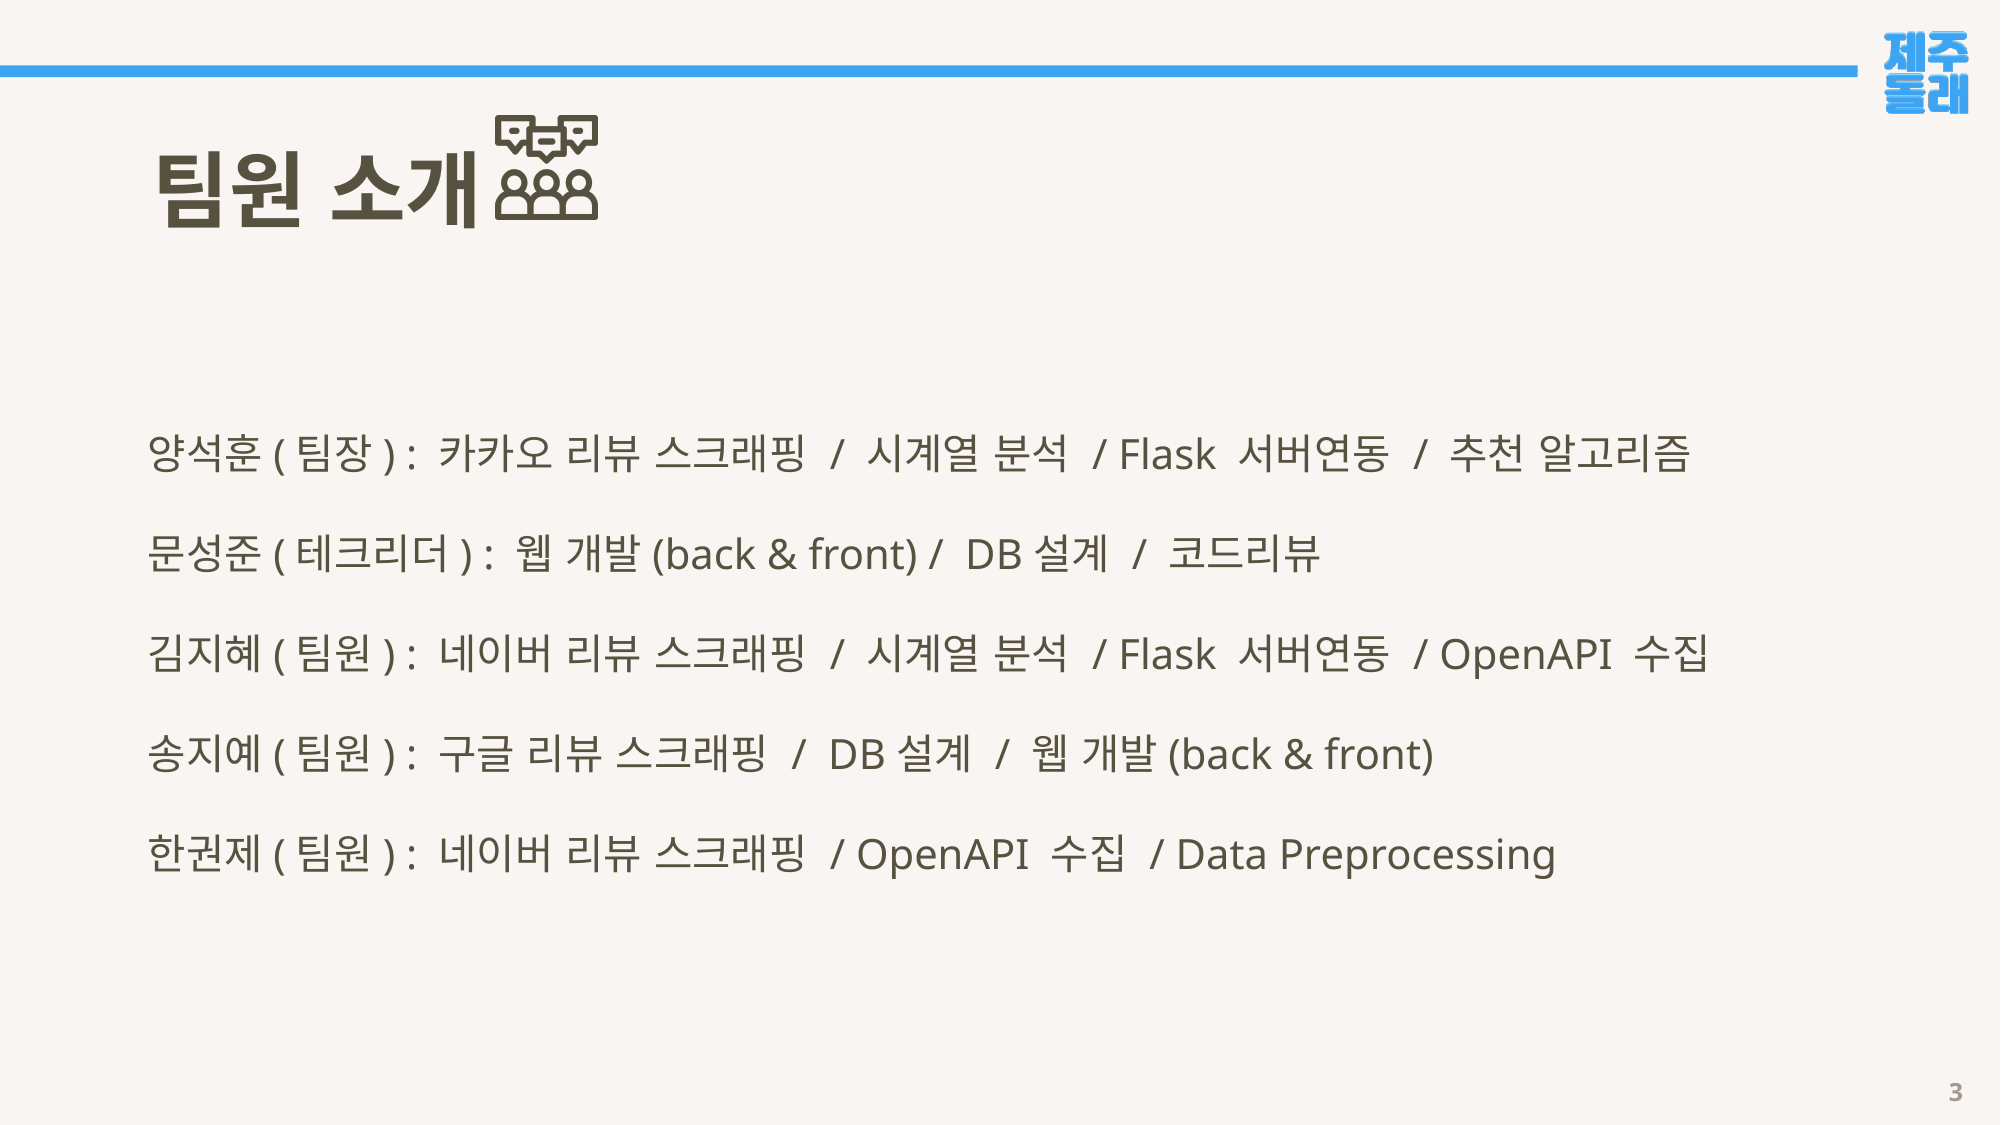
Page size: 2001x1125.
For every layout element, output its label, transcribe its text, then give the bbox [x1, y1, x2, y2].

text_box 양석훈(팀장) : 카카오 리뷰 스크래핑 / 시계열 분석 / Flask 서버연동 / 추천 알고리즘 문성준(테크리더) : 웹 개발(back & front) / DB설계 / 코드리뷰 김지혜(팀원) : 네이버 리뷰 스크래핑 / 시계열 분석 / Flask 서버연동 / OpenAPI 수집 송지예(팀원) : 구글 리뷰 스크래핑 / DB설계 / 웹 개발(back & front) 한권제(팀원) : 네이버 리뷰 스크래핑 / OpenAPI 수집 / Data Preprocessing [132, 370, 1775, 886]
picture [495, 115, 598, 220]
text_box 3 [1927, 1069, 2000, 1115]
picture [1879, 24, 1974, 120]
text_box [0, 64, 1859, 78]
text_box 팀원 소개 [138, 130, 498, 246]
